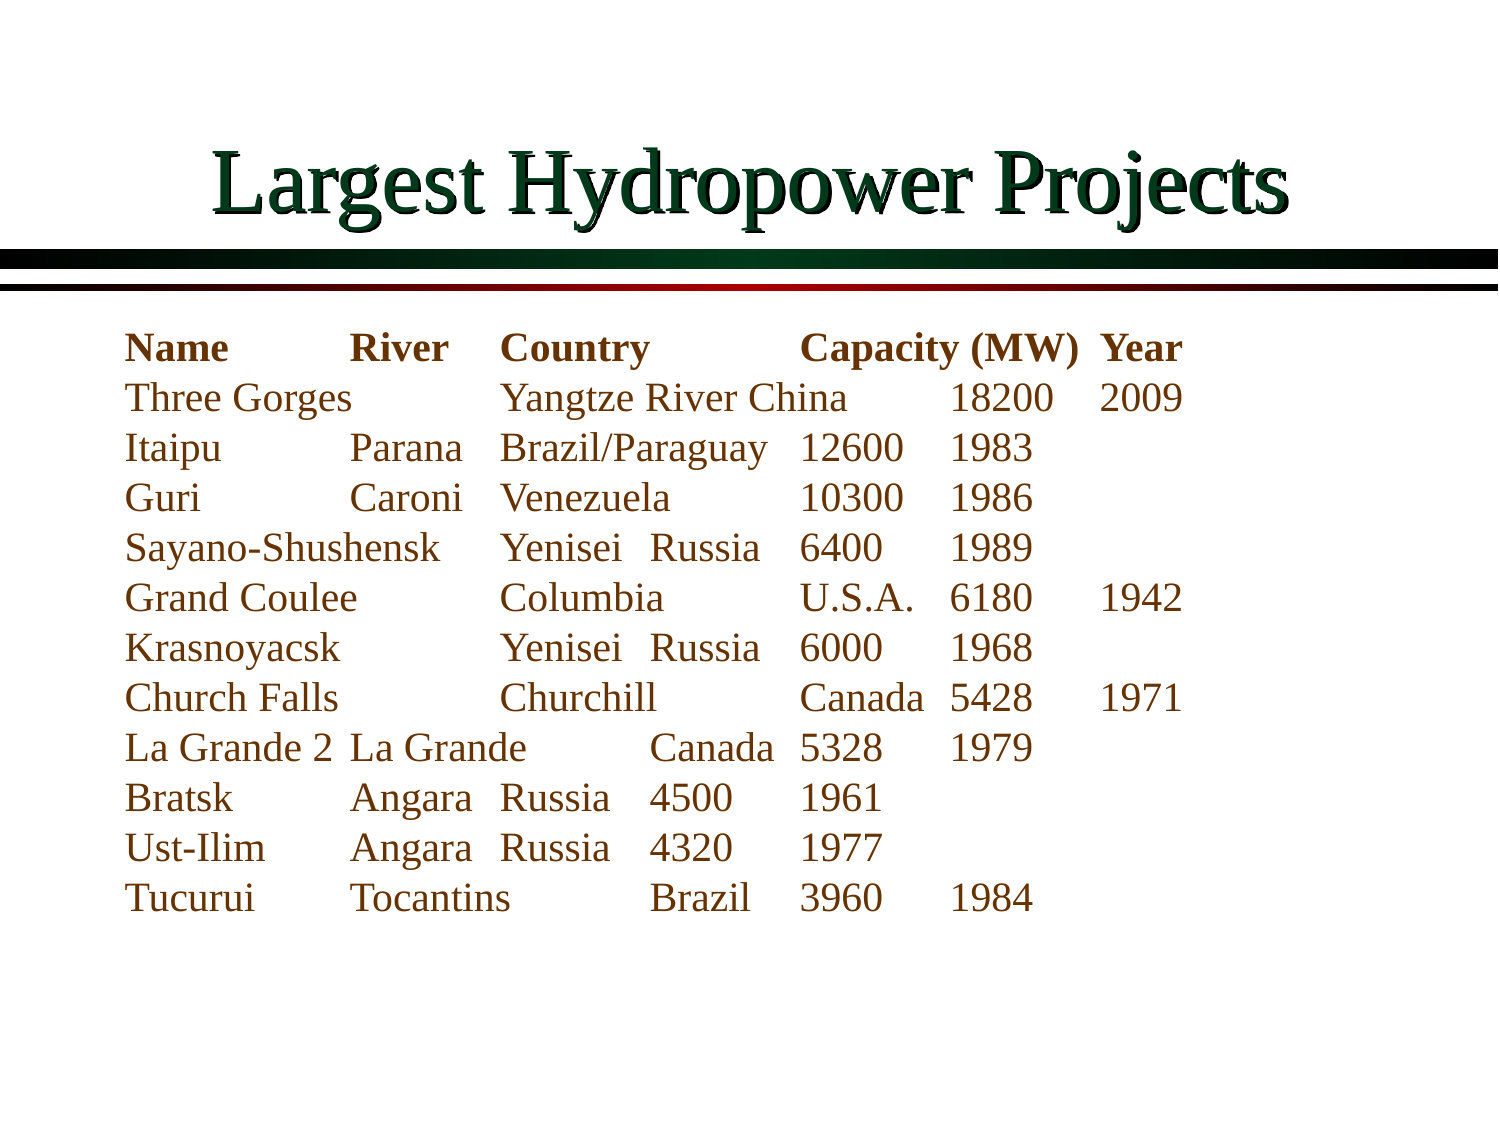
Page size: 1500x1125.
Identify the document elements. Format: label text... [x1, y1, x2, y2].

text_box Name River Country Capacity (MW) Year Three Gorges Yangtze River China 18200 2009 Itaipu Parana Brazil/Paraguay 12600 1983 Guri Caroni Venezuela 10300 1986 Sayano-Shushensk Yenisei Russia 6400 1989 Grand Coulee Columbia U.S.A. 6180 1942 Krasnoyacsk Yenisei Russia 6000 1968 Church Falls Churchill Canada 5428 1971 La Grande 2 La Grande Canada 5328 1979 Bratsk Angara Russia 4500 1961 Ust-Ilim Angara Russia 4320 1977 Tucurui Tocantins Brazil 3960 1984 [109, 312, 1360, 928]
title Largest Hydropower Projects [112, 49, 1388, 238]
